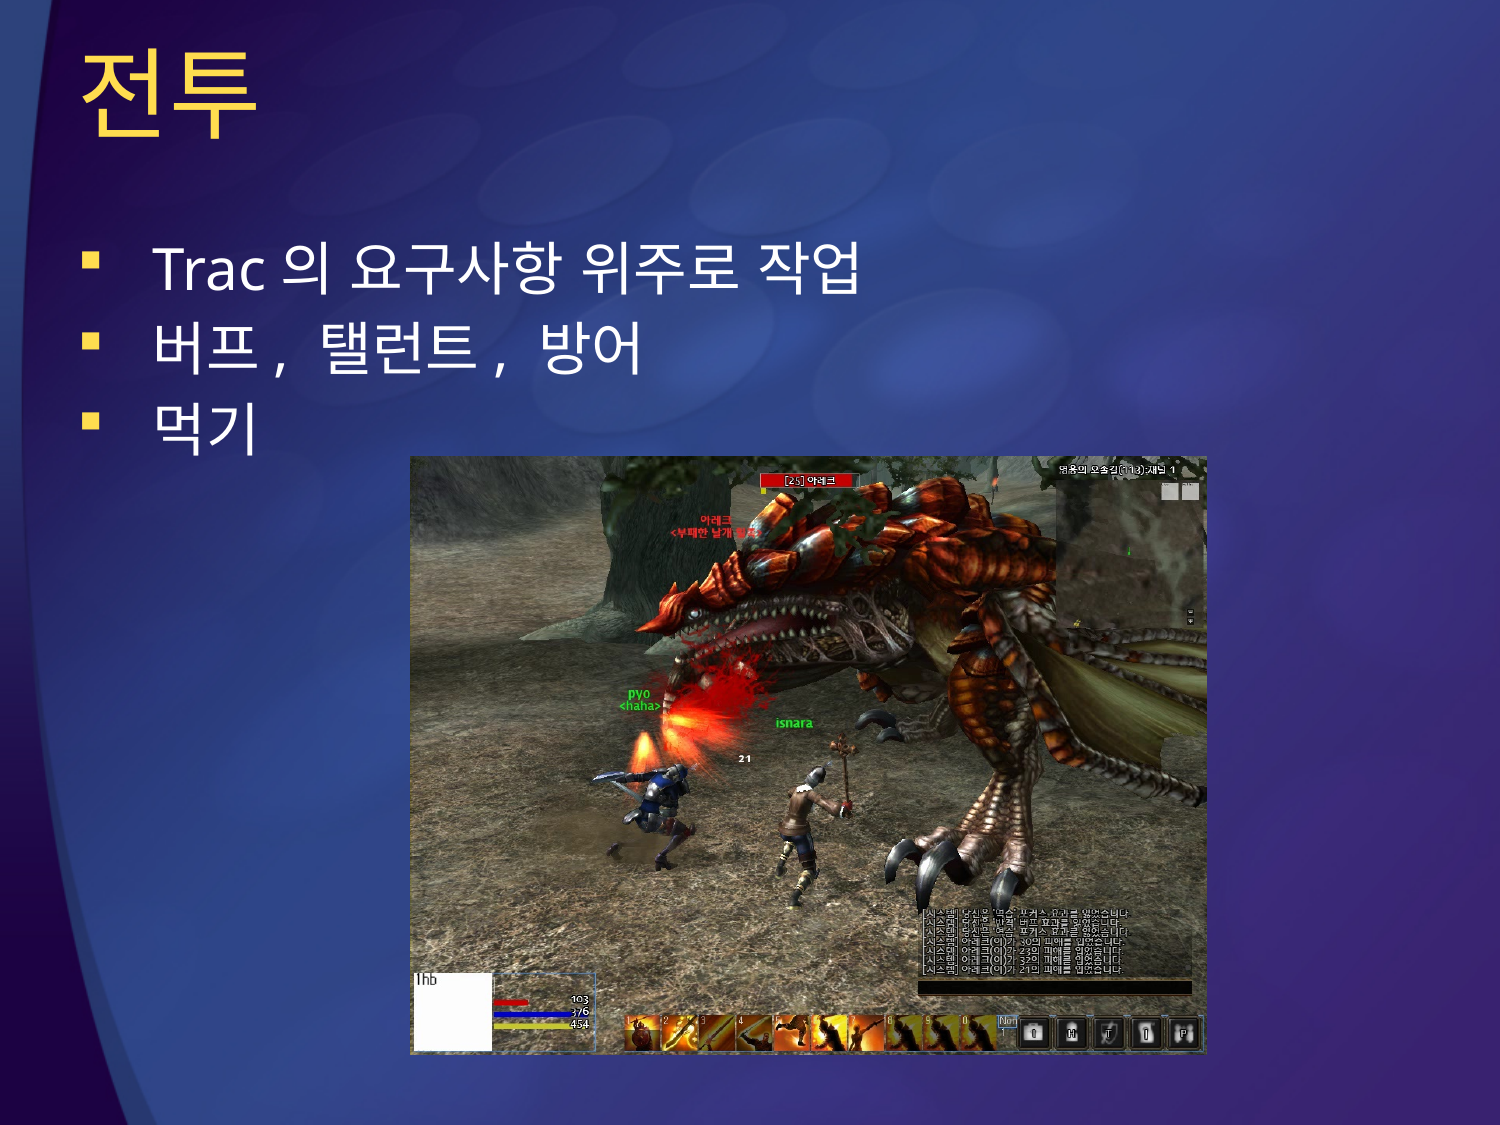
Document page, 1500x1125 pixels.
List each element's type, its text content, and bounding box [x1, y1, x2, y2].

picture [0, 0, 1500, 1125]
title 전투 [62, 37, 1440, 161]
list Trac의 요구사항 위주로 작업 버프, 탤런트, 방어 먹기 [62, 231, 1439, 481]
